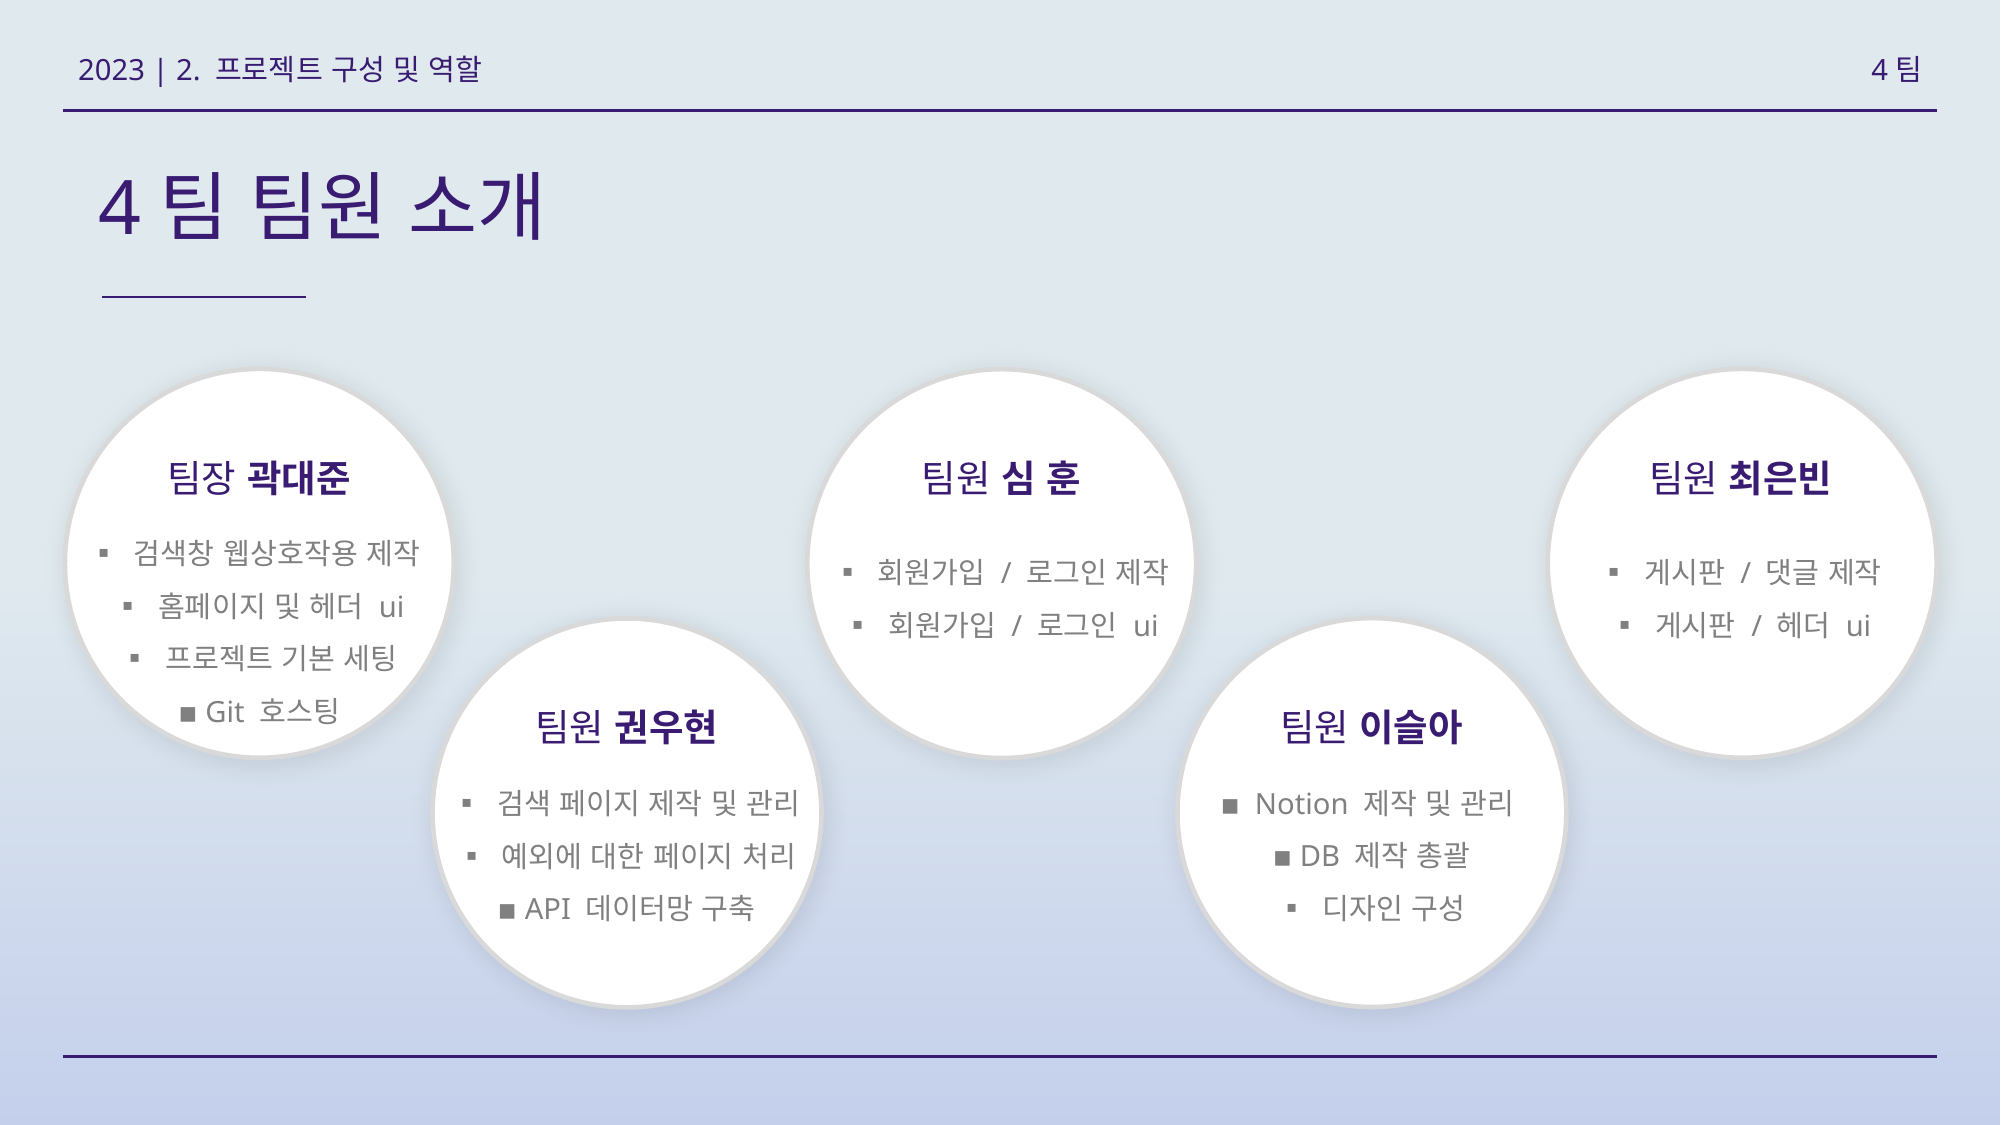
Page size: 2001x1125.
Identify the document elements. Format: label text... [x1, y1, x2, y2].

text_box [1234, 617, 1509, 673]
text_box [1604, 367, 1881, 425]
text_box [864, 368, 1139, 424]
text_box 2023 | 2. 프로젝트 구성 및 역할 [63, 43, 694, 94]
text_box [1217, 933, 1526, 1009]
text_box 팀원 심 훈 ▪ 회원가입 / 로그인 제작 ▪ 회원가입 / 로그인 ui [805, 424, 1197, 650]
text_box [122, 367, 397, 424]
text_box 팀원 이슬아 ▪ Notion 제작 및 관리 ▪ DB 제작 총괄 ▪ 디자인 구성 [1175, 673, 1568, 933]
text_box 팀원 권우현 ▪ 검색 페이지 제작 및 관리 ▪ 예외에 대한 페이지 처리 ▪ API 데이터망 구축 [430, 674, 823, 985]
text_box [1566, 650, 1918, 759]
text_box 4팀 팀원 소개 [83, 152, 1021, 257]
text_box [534, 985, 720, 1009]
text_box [167, 736, 352, 759]
text_box 4팀 [1306, 43, 1937, 94]
text_box [826, 650, 1178, 760]
text_box 팀원 최은빈 ▪ 게시판 / 댓글 제작 ▪ 게시판 / 헤더 ui [1545, 425, 1937, 650]
text_box 팀장 곽대준 ▪ 검색창 웹상호작용 제작 ▪ 홈페이지 및 헤더 ui ▪ 프로젝트 기본 세팅 ▪ Git 호스팅 [63, 424, 455, 736]
text_box [489, 617, 765, 674]
